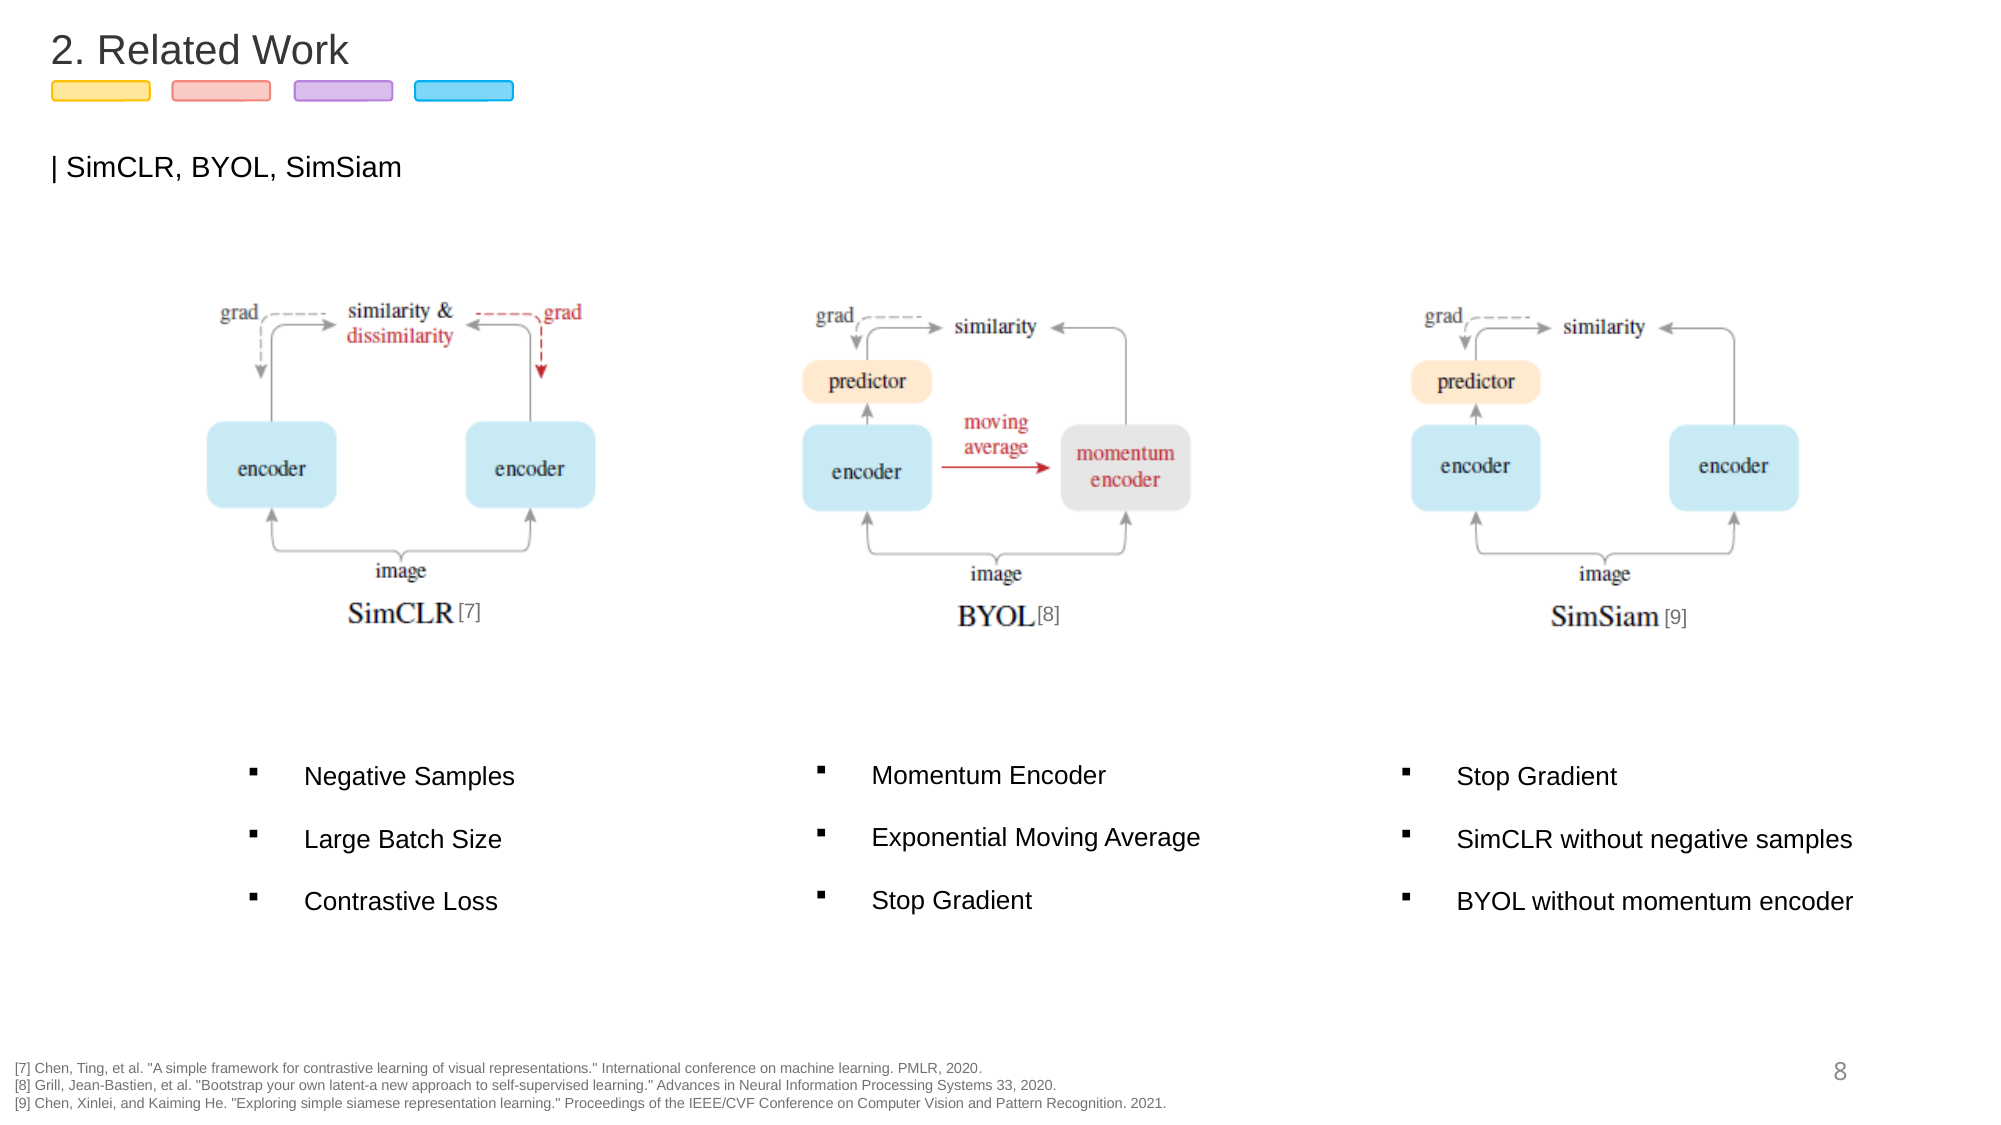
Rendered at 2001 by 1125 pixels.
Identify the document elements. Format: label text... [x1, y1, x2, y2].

picture [188, 282, 616, 639]
text_box Momentum Encoder Exponential Moving Average Stop Gradient [800, 719, 1282, 922]
text_box 2. Related Work [35, 15, 693, 81]
text_box | SimCLR, BYOL, SimSiam [35, 140, 1122, 191]
text_box Stop Gradient SimCLR without negative samples BYOL without momentum encoder [1385, 721, 1986, 924]
picture [793, 282, 1207, 643]
text_box [7] Chen, Ting, et al. "A simple framework for contrastive learning of visual representations." International conference on machine learning. PMLR, 2020. [8] Grill, Jean-Bastien, et al. "Bootstrap your own latent-a new approach to self-supervised learning." Advances in Neural Information Processing Systems 33, 2020. [9] Chen, Xinlei, and Kaiming He. "Exploring simple siamese representation learning." Proceedings of the IEEE/CVF Conference on Computer Vision and Pattern Recognition. 2021. [0, 1051, 1559, 1119]
slide_number 8 [1804, 1042, 1863, 1103]
picture [1405, 295, 1812, 642]
text_box Negative Samples Large Batch Size Contrastive Loss [233, 721, 615, 924]
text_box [52, 81, 513, 101]
